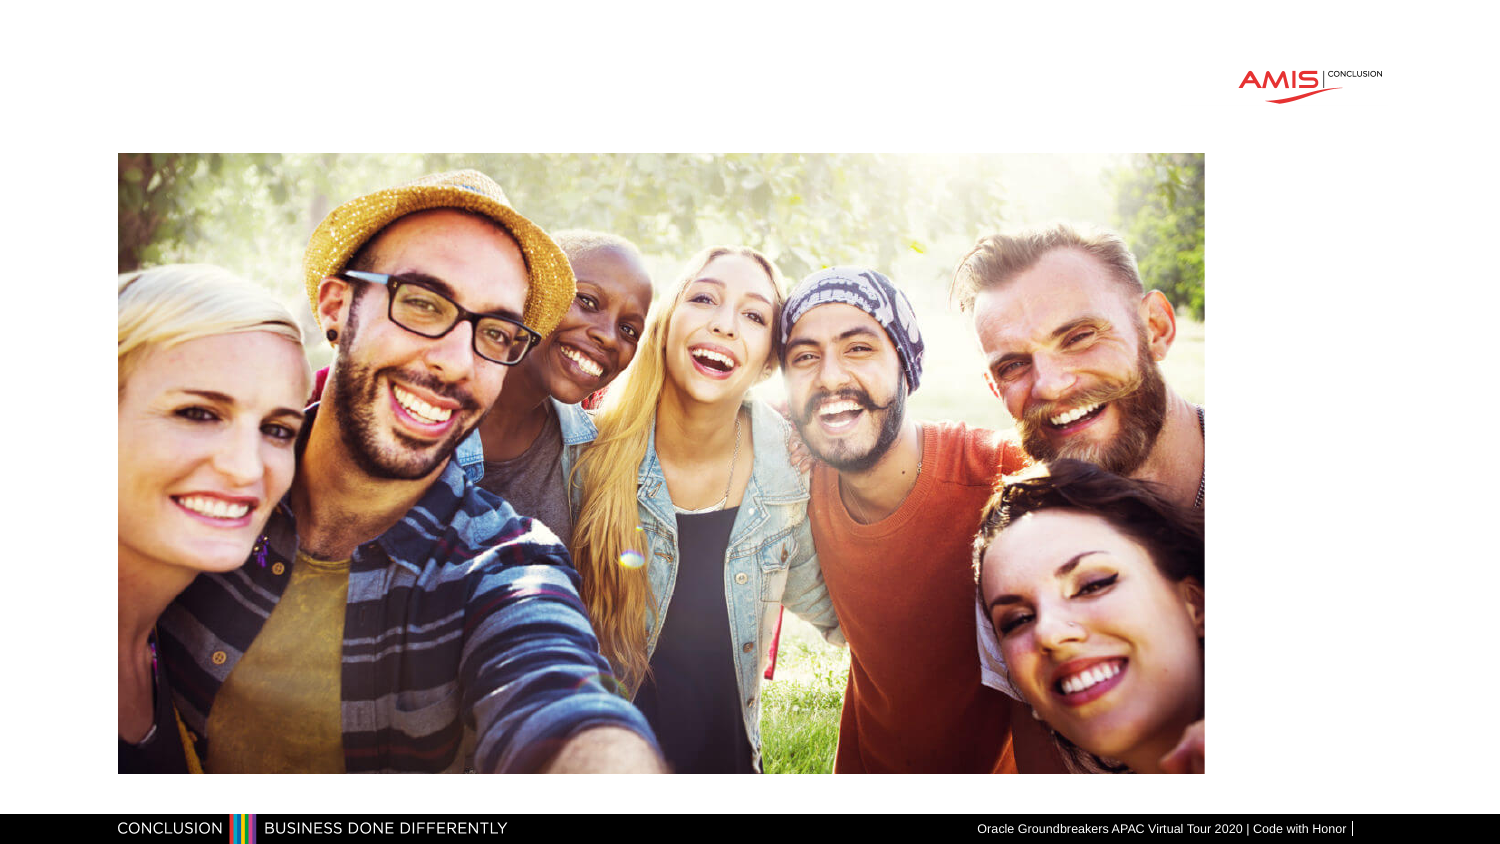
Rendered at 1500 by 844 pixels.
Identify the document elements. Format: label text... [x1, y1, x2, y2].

picture [118, 153, 1205, 774]
picture [0, 814, 236, 844]
picture [239, 814, 1500, 844]
picture [1181, 59, 1388, 106]
footer Oracle Groundbreakers APAC Virtual Tour 2020 | Code with Honor [814, 820, 1347, 839]
